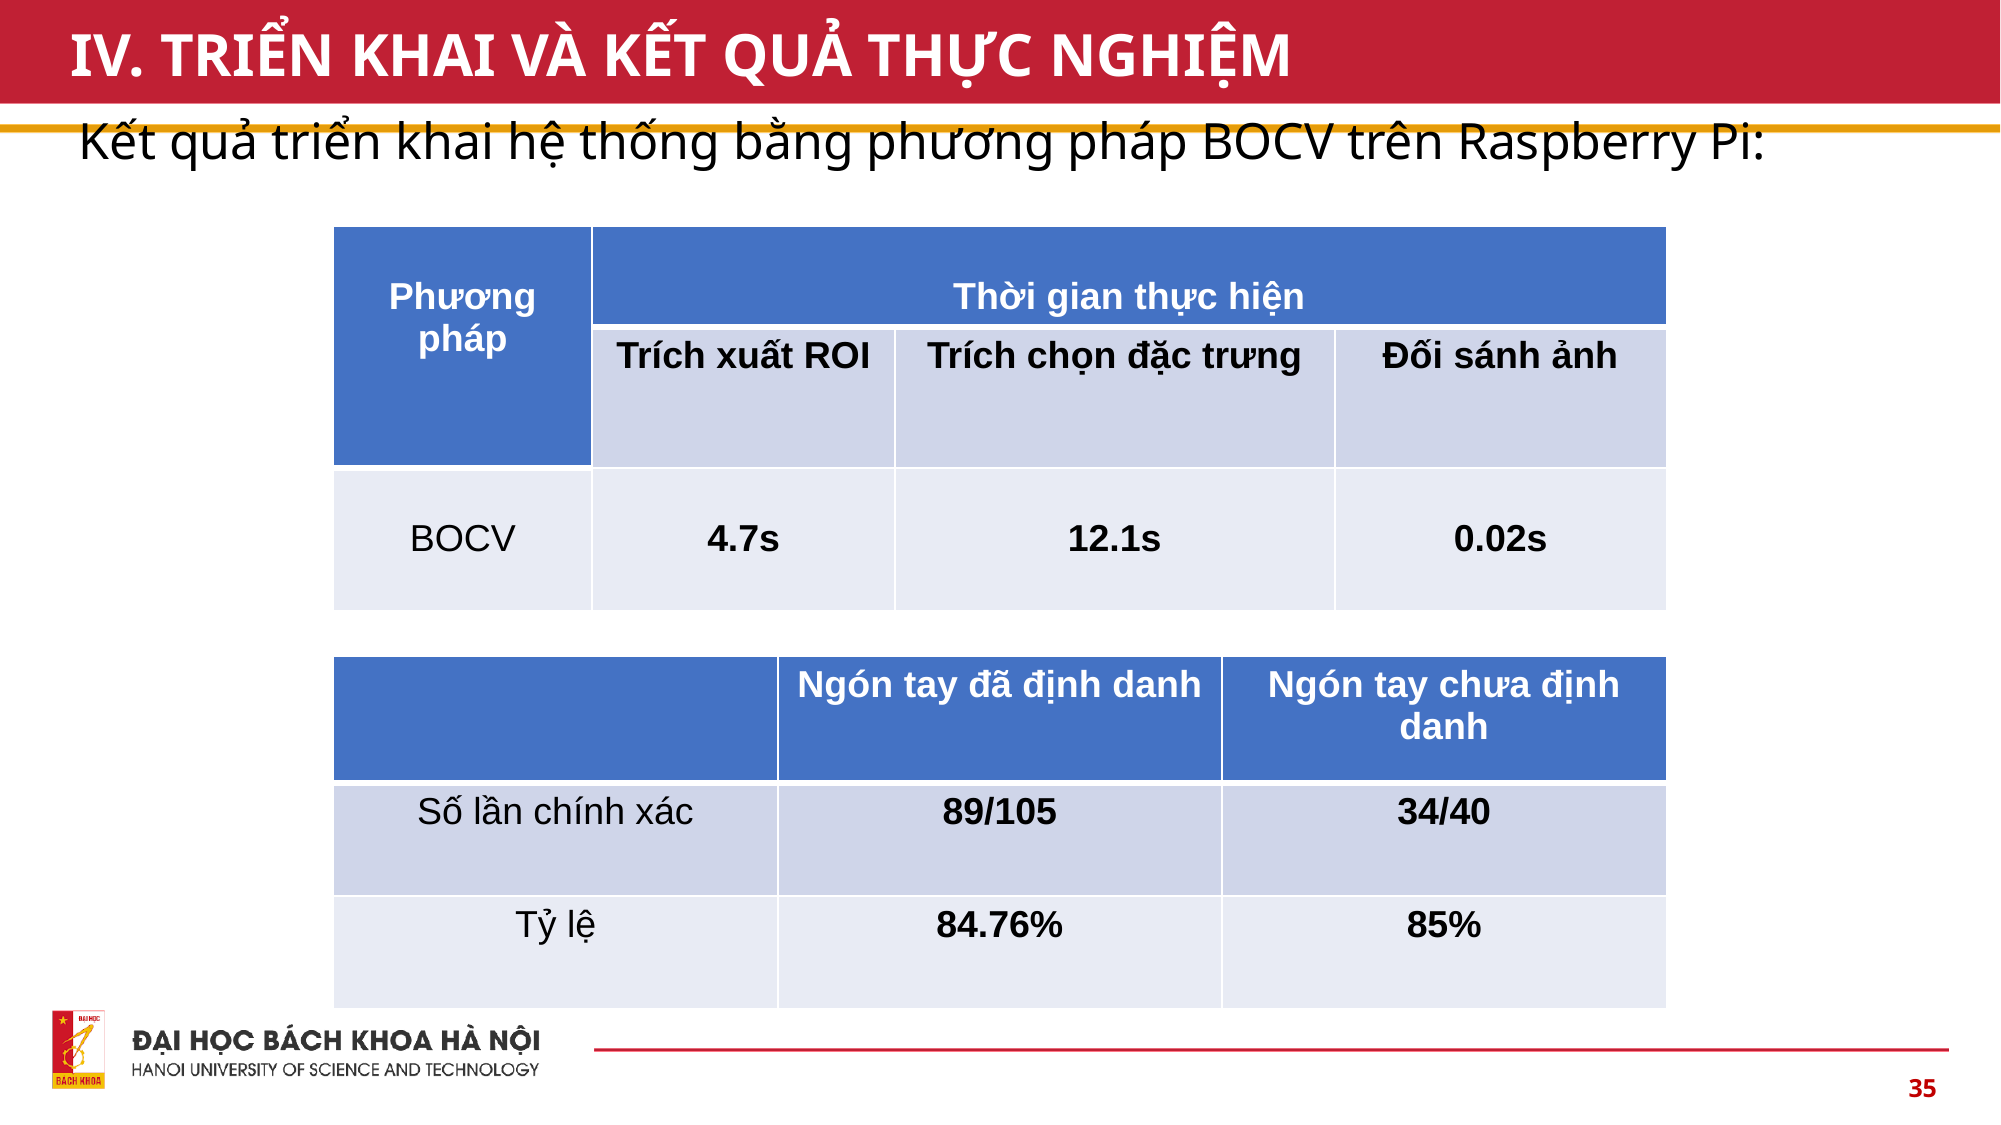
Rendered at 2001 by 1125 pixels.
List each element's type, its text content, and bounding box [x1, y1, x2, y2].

table_cell 84.76% [779, 897, 1221, 1008]
table_cell 34/40 [1223, 786, 1666, 895]
table_cell Tỷ lệ [334, 897, 777, 1008]
table_cell 89/105 [779, 786, 1221, 895]
slide_number 35 [1502, 1065, 1953, 1125]
table_header Ngón tay chưa định danh [1223, 657, 1666, 780]
table_cell Số lần chính xác [334, 786, 777, 895]
picture [0, 0, 2001, 1125]
table_header Ngón tay đã định danh [779, 657, 1221, 780]
table_cell 85% [1223, 897, 1666, 1008]
table_header [334, 657, 777, 780]
title IV. TRIỂN KHAI VÀ KẾT QUẢ THỰC NGHIỆM [55, 18, 1945, 90]
list Kết quả triển khai hệ thống bằng phương pháp BOCV trên Raspberry Pi: [55, 109, 1945, 1066]
